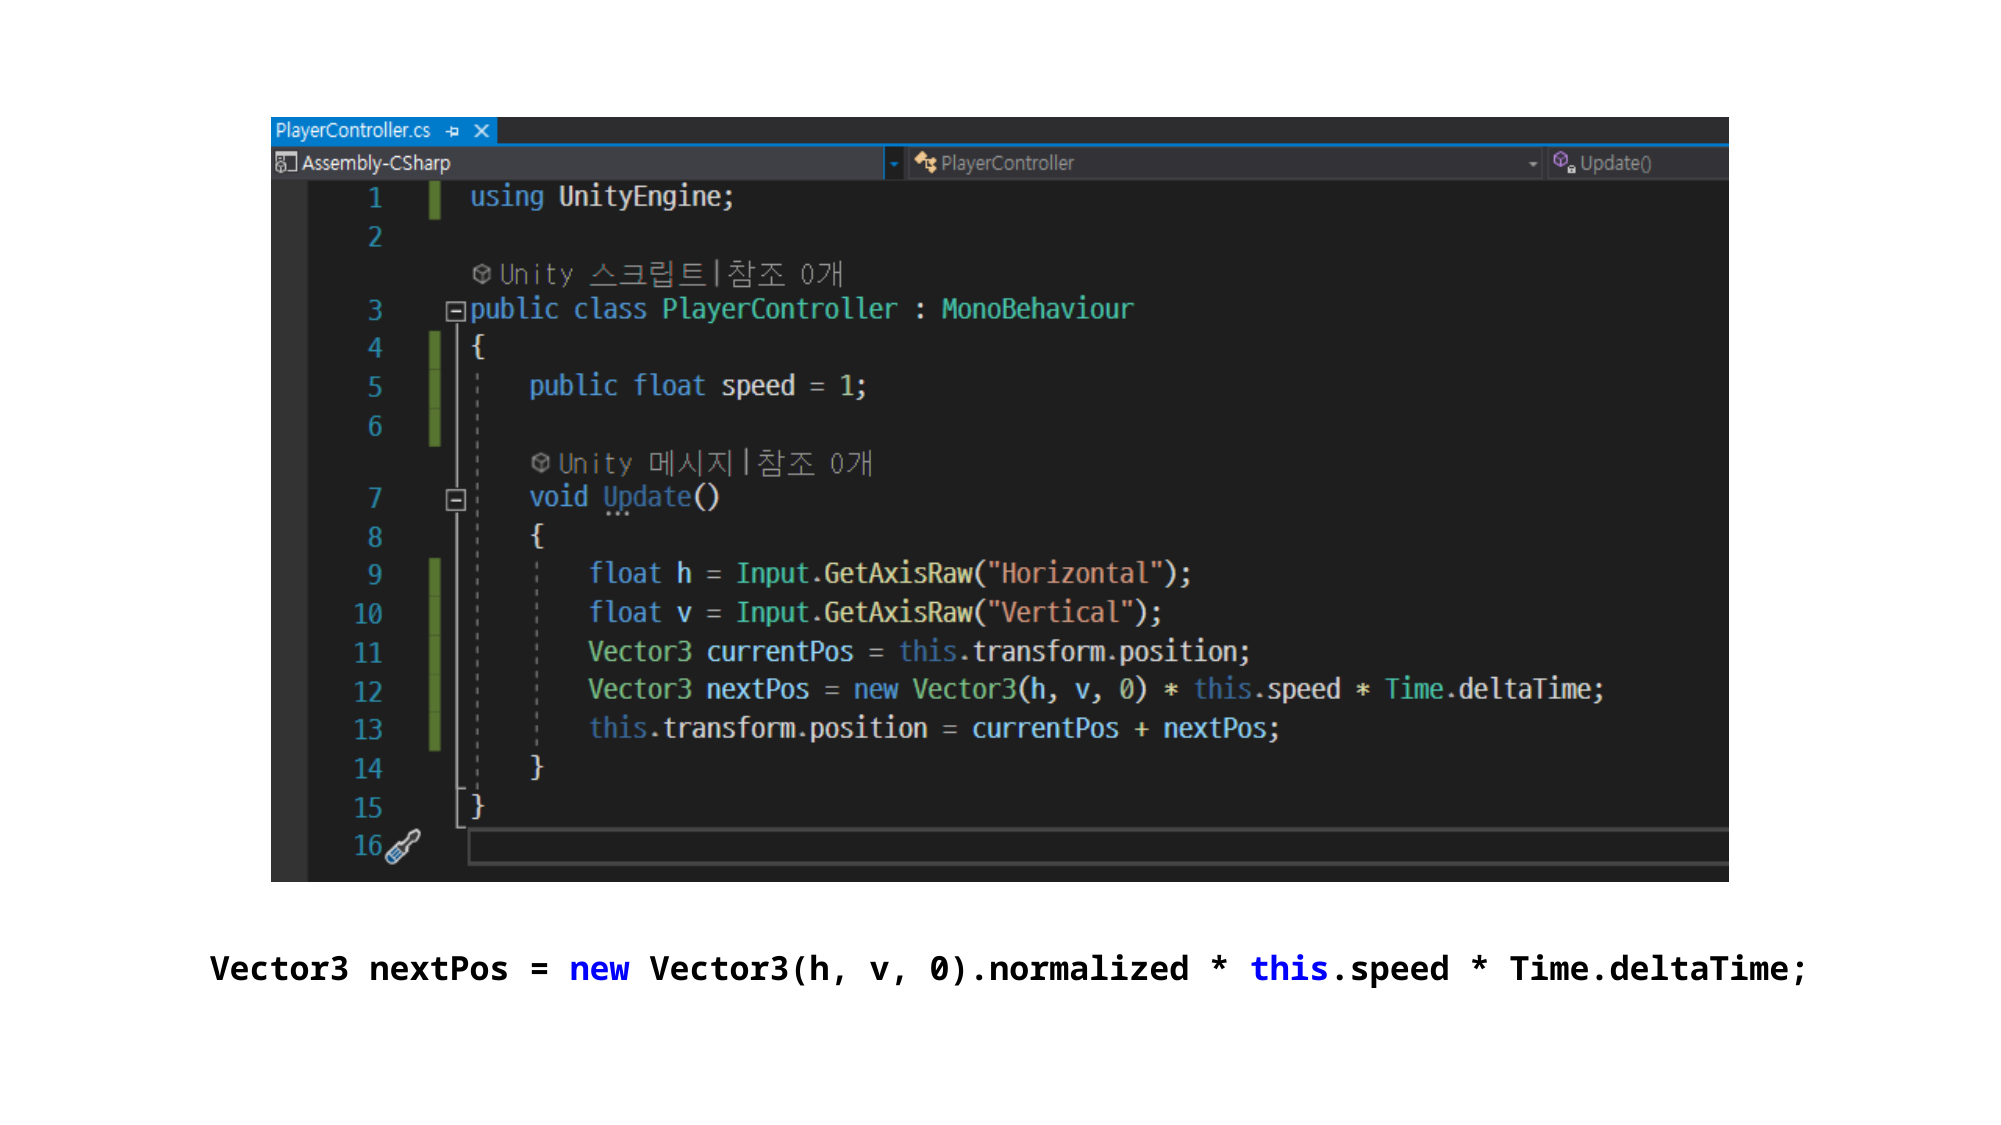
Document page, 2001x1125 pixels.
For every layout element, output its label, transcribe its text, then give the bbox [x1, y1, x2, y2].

picture [270, 117, 1729, 882]
text_box Vector3 nextPos = new Vector3(h, v, 0).normalized * this.speed * Time.deltaTime; [53, 939, 1946, 994]
